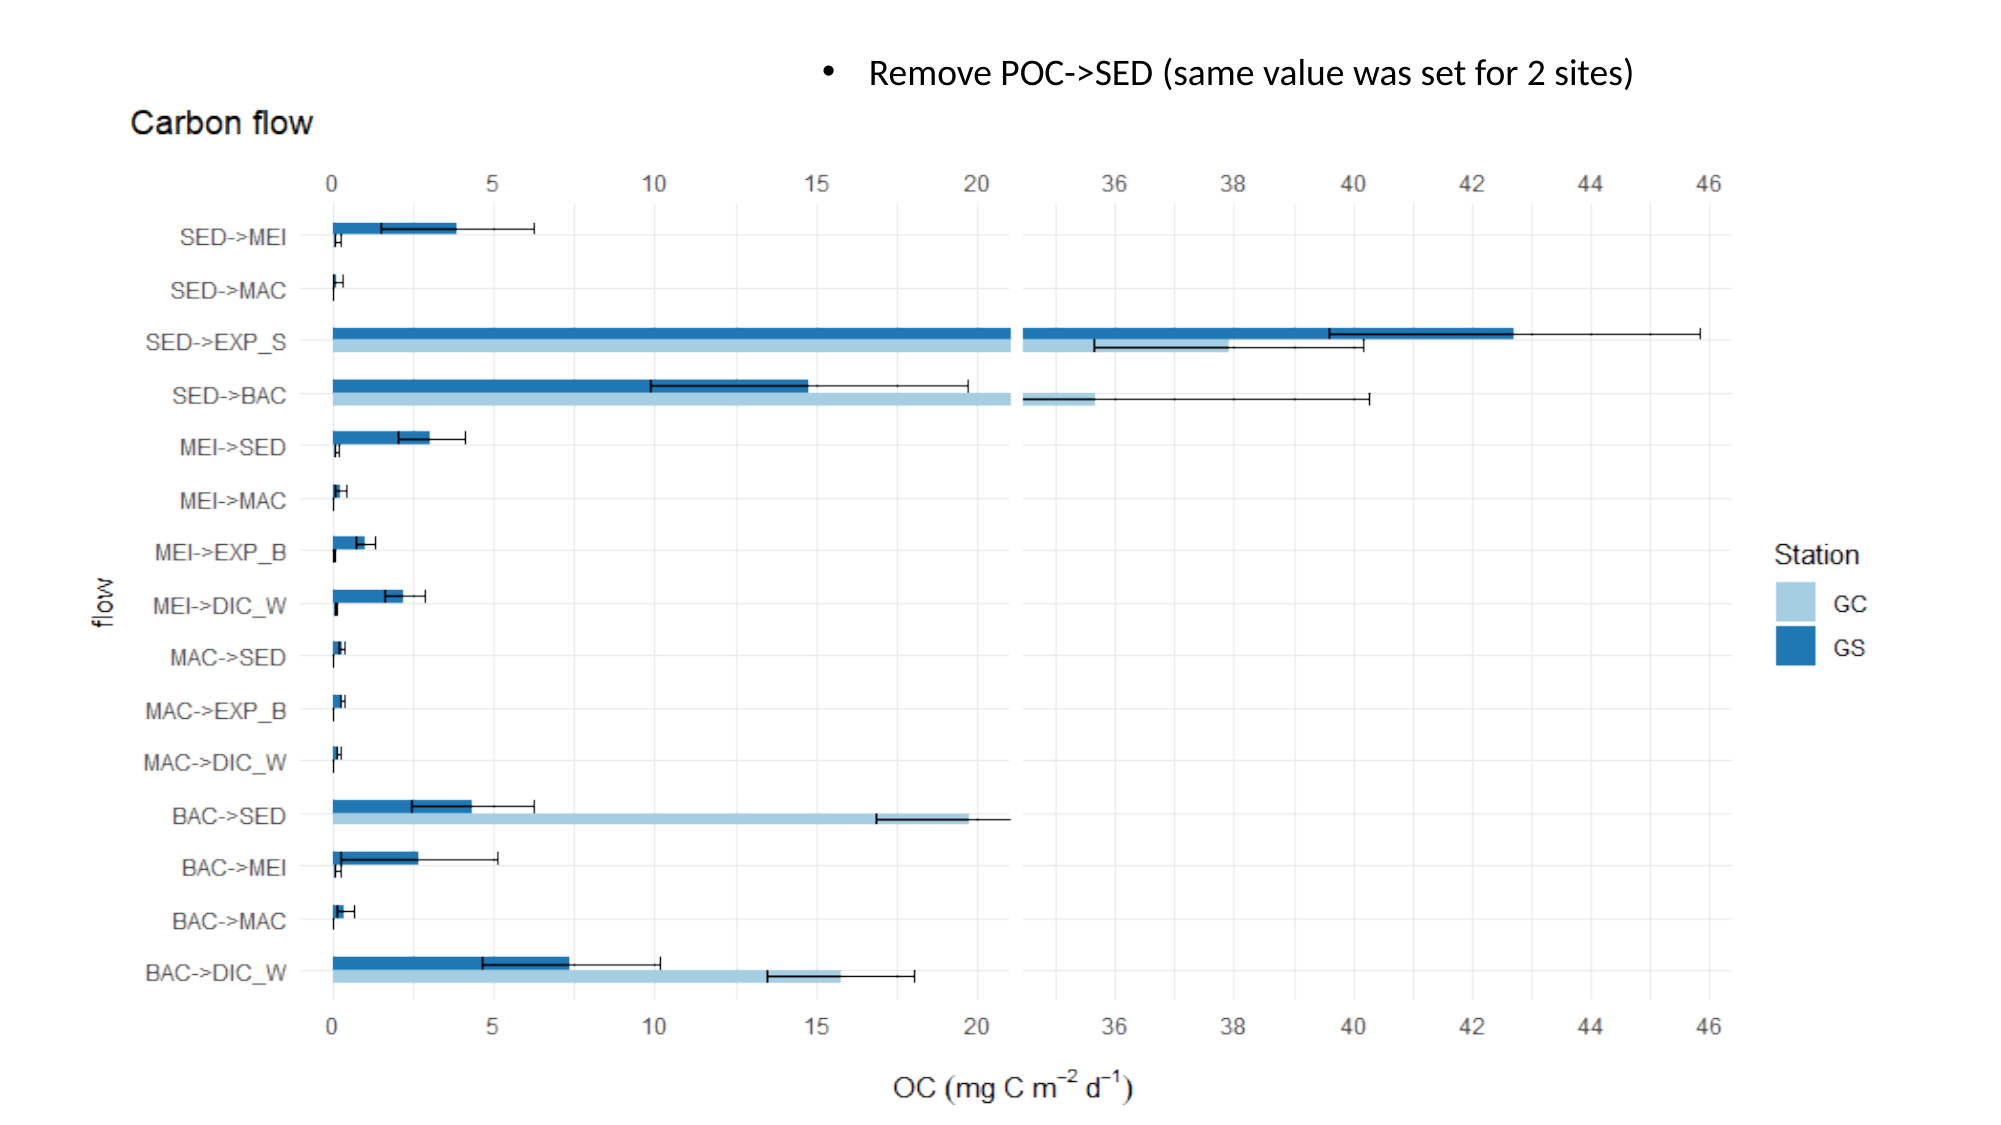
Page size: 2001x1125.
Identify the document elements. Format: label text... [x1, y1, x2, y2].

text_box Remove POC->SED (same value was set for 2 sites) [807, 40, 1651, 93]
picture [74, 93, 1910, 1125]
